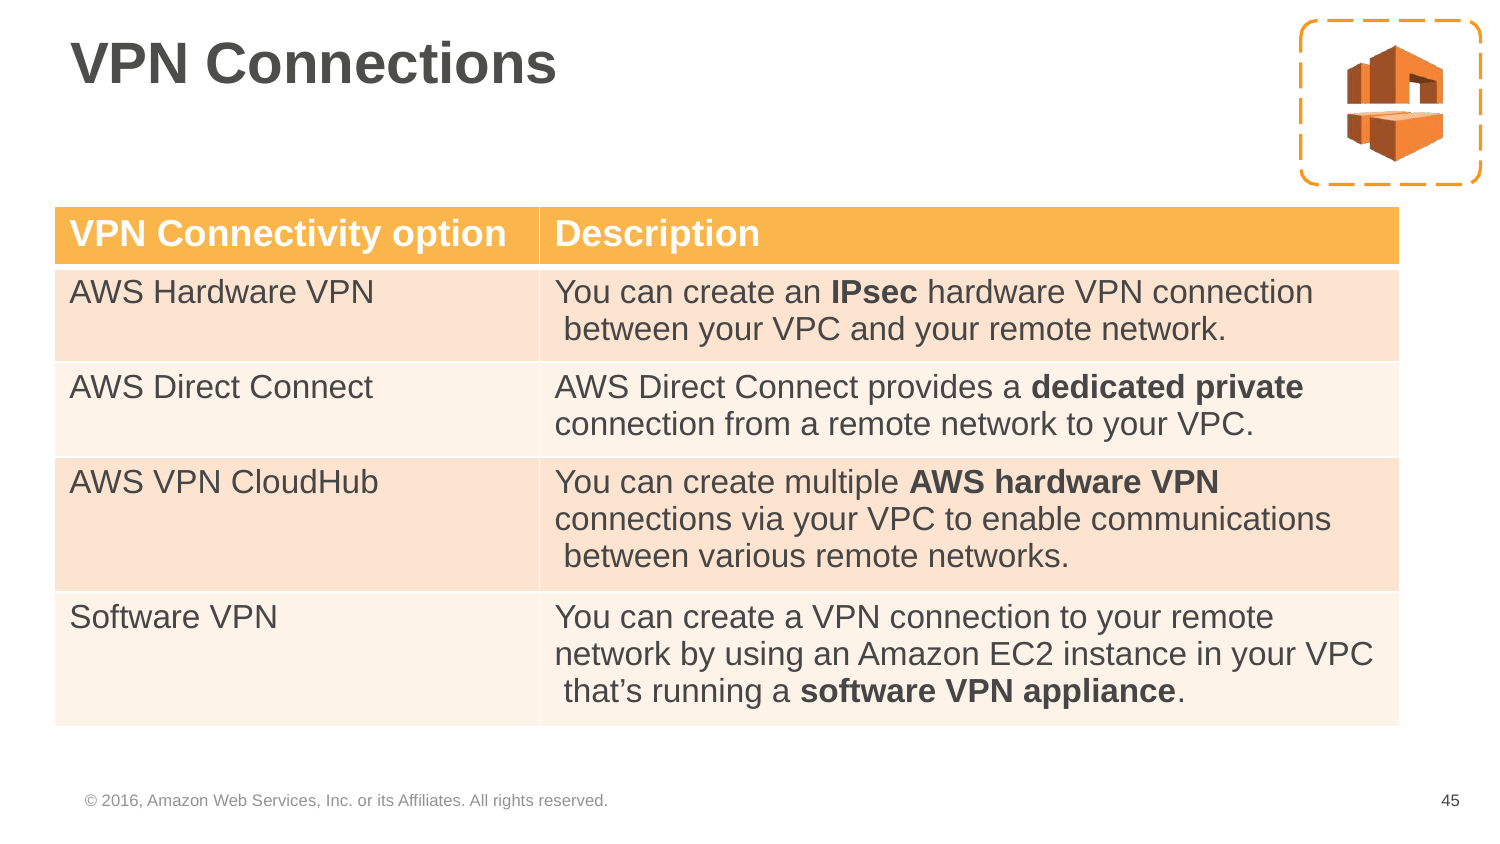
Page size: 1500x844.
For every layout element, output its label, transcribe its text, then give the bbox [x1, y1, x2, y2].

table_cell You can create a VPN connection to your remote network by using an Amazon EC2 instance in your VPC that’s running a software VPN appliance. [540, 593, 1399, 726]
table_cell AWS Hardware VPN [55, 270, 539, 361]
title VPN Connections [68, 22, 561, 166]
table_header VPN Connectivity option [55, 207, 539, 264]
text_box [1300, 20, 1481, 185]
table_cell You can create an IPsec hardware VPN connection between your VPC and your remote network. [540, 270, 1399, 361]
table_cell AWS VPN CloudHub [55, 458, 539, 591]
table_cell AWS Direct Connect provides a dedicated private connection from a remote network to your VPC. [540, 363, 1399, 456]
slide_number ‹#› [1426, 789, 1467, 844]
table_cell You can create multiple AWS hardware VPN connections via your VPC to enable communications between various remote networks. [540, 458, 1399, 591]
table_cell AWS Direct Connect [55, 363, 539, 456]
table_cell Software VPN [55, 593, 539, 726]
table_header Description [540, 207, 1399, 264]
footer © 2016, Amazon Web Services, Inc. or its Affiliates. All rights reserved. [82, 789, 613, 844]
